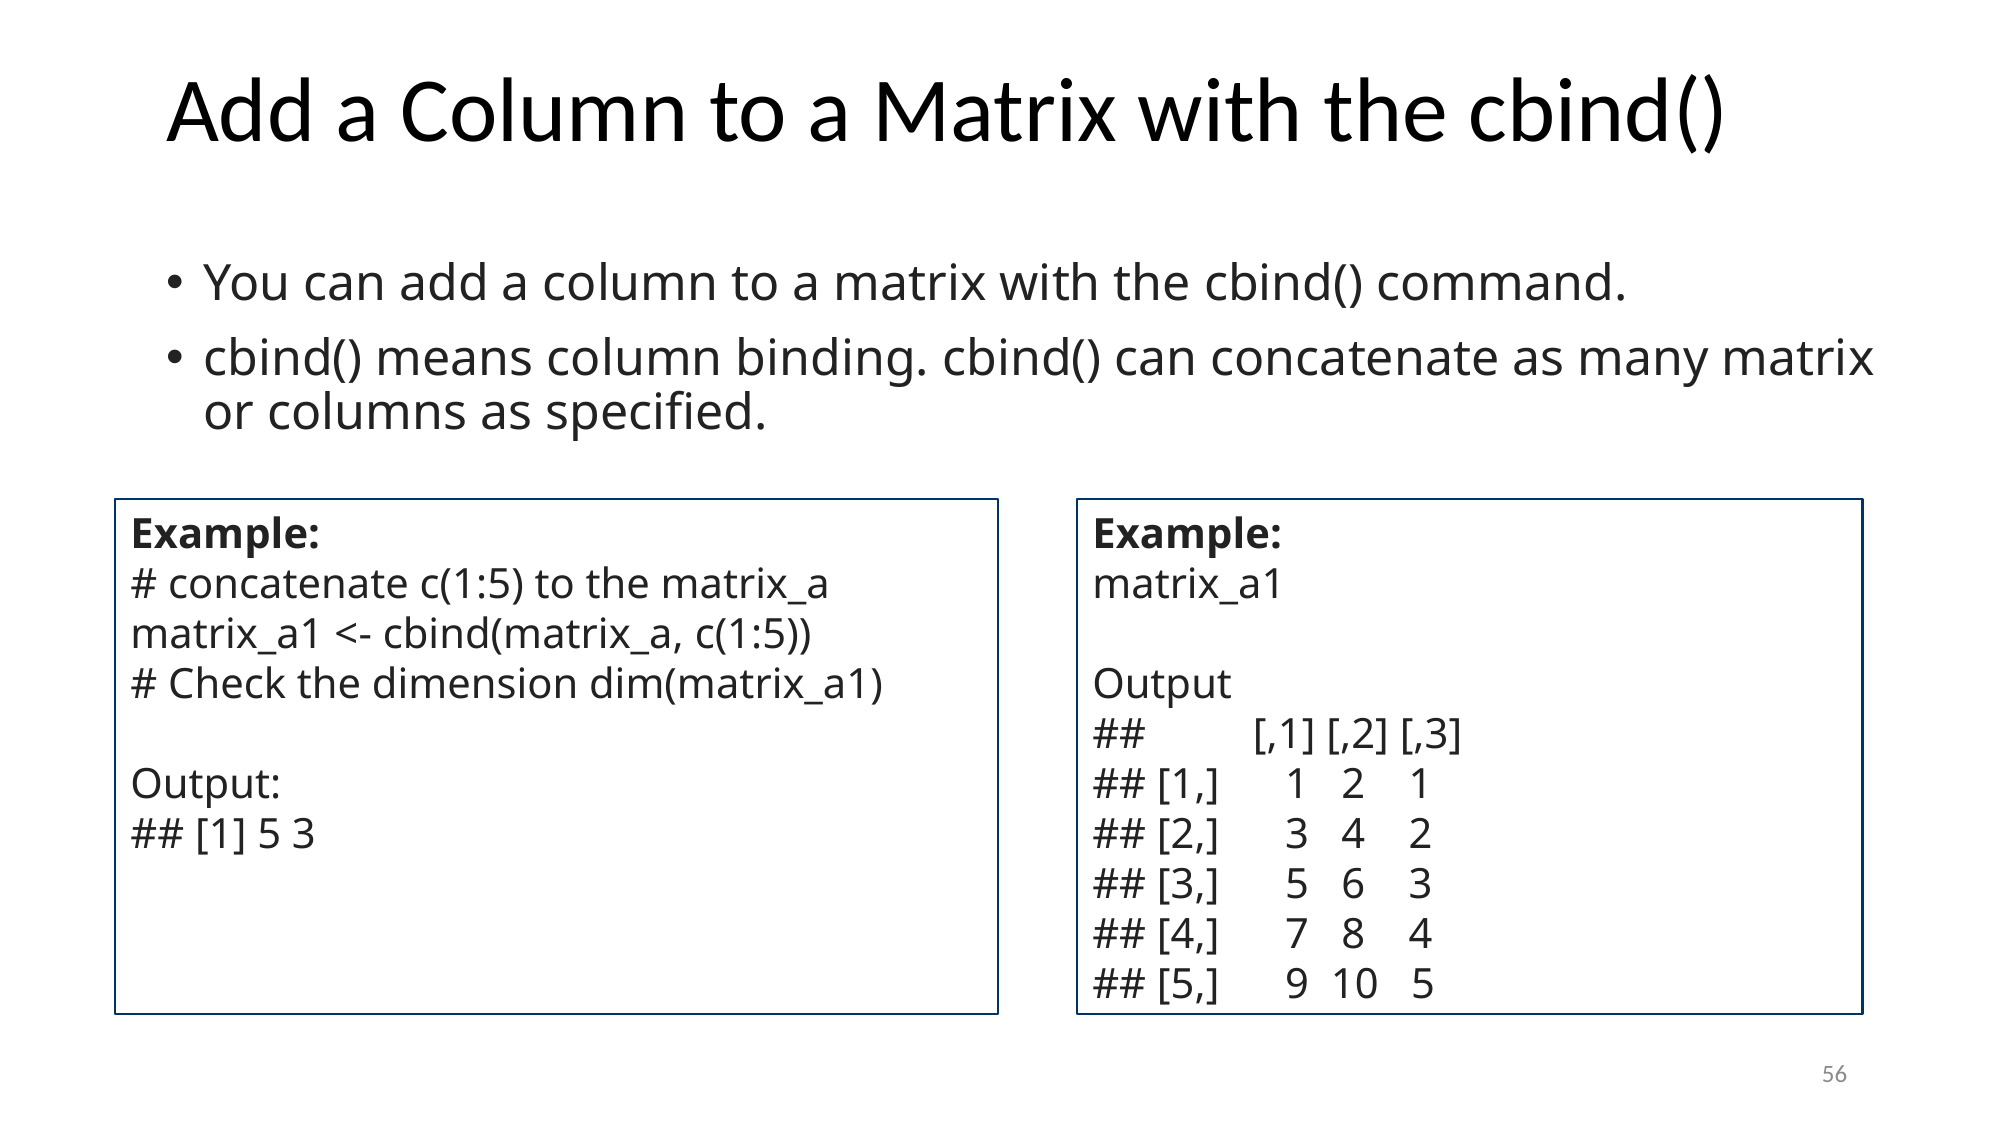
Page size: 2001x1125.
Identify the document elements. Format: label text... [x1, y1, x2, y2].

text_box Example: matrix_a1 Output ## [,1] [,2] [,3] ## [1,] 1 2 1 ## [2,] 3 4 2 ## [3,] 5 6 3 ## [4,] 7 8 4 ## [5,] 9 10 5 [1077, 499, 1863, 1015]
text_box Example: # concatenate c(1:5) to the matrix_a matrix_a1 <- cbind(matrix_a, c(1:5)) # Check the dimension dim(matrix_a1) Output: ## [1] 5 3 [115, 499, 999, 1015]
slide_number 56 [1412, 1042, 1863, 1103]
list Add a Column to a Matrix with the cbind() You can add a column to a matrix with the cbind() command. cbind() means column binding. cbind() can concatenate as many matrix or columns as specified. [151, 55, 1938, 1103]
